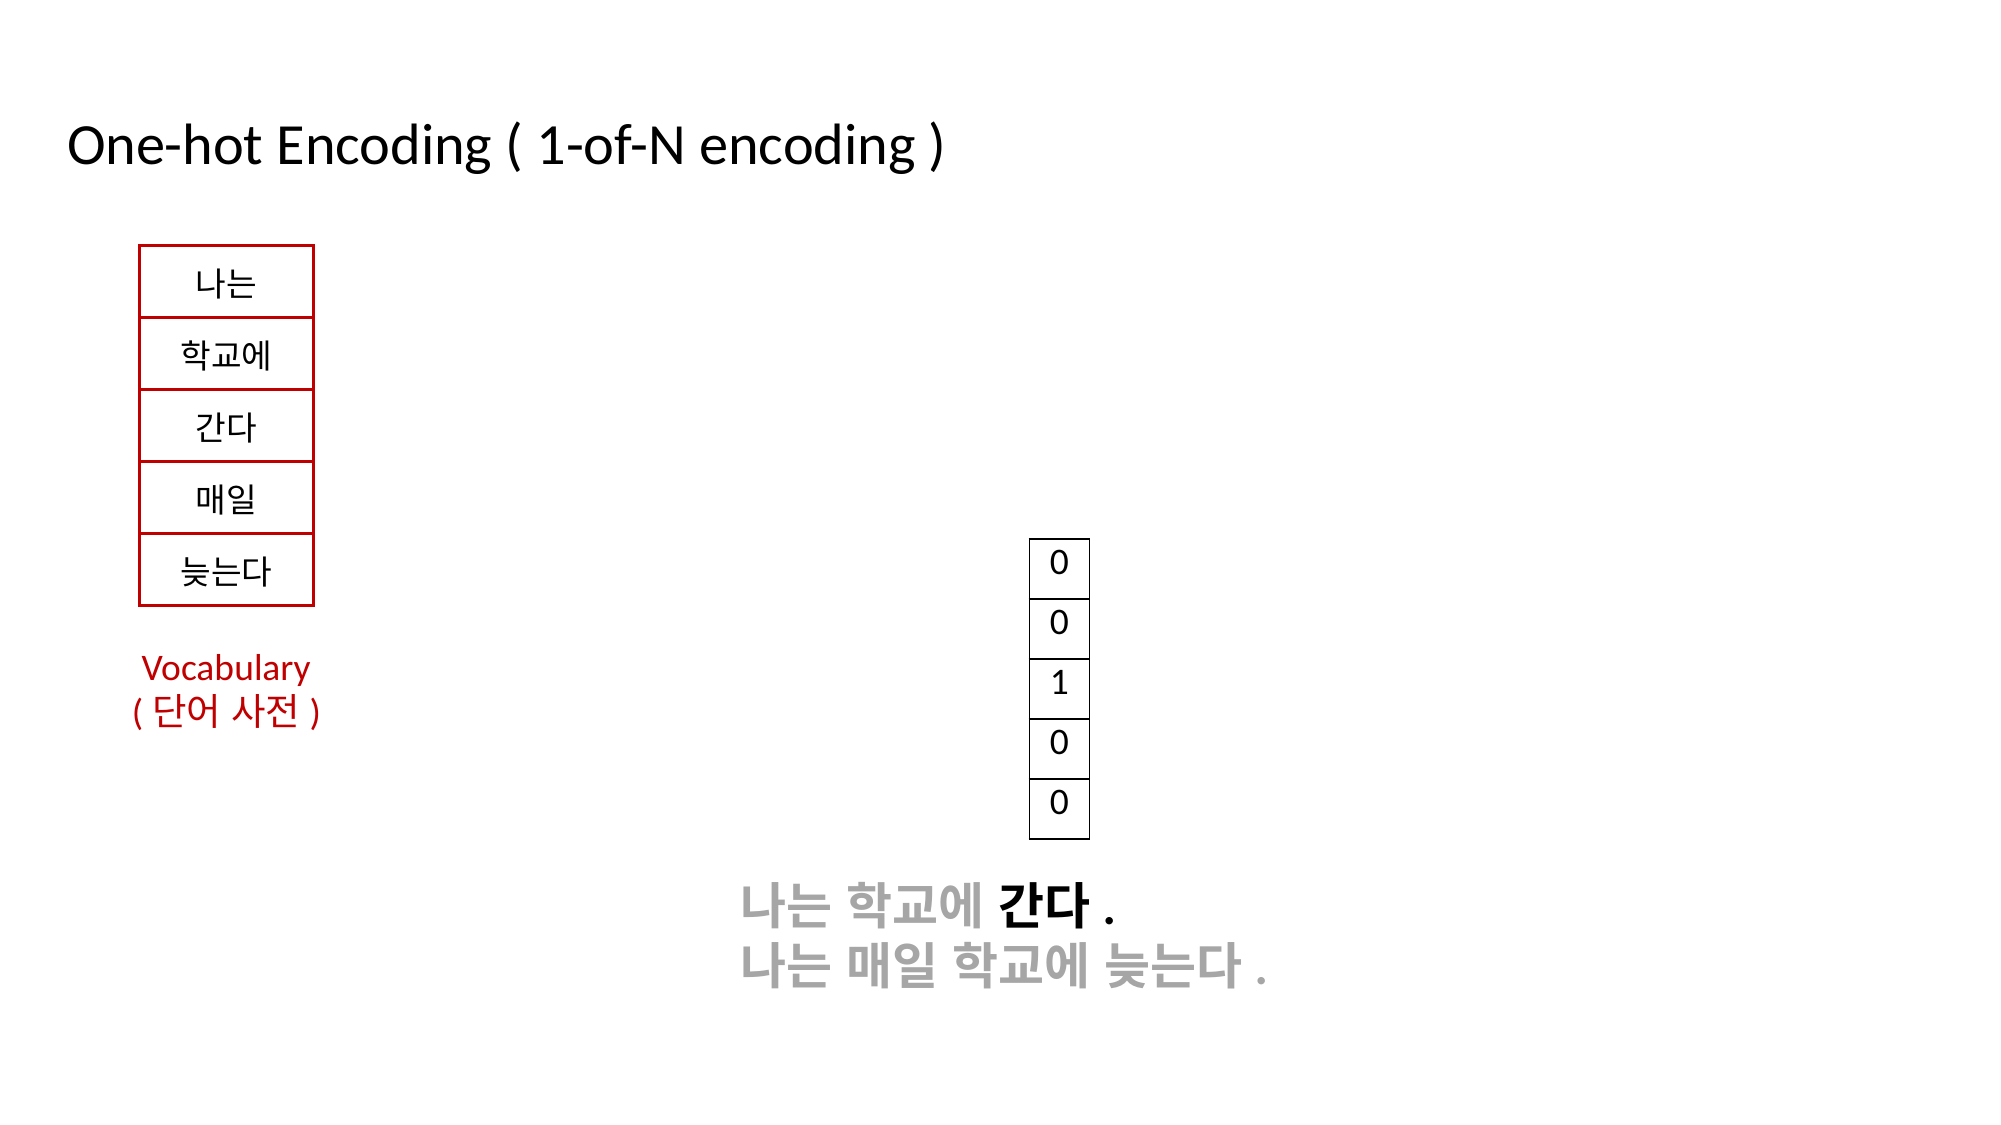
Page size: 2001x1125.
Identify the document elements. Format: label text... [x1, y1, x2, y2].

text_box 나는 학교에 간다. 나는 매일 학교에 늦는다. [725, 866, 1311, 1002]
table_cell 0 [1030, 780, 1089, 838]
table_header 나는 [141, 247, 312, 316]
text_box One-hot Encoding ( 1-of-N encoding ) [52, 98, 962, 184]
text_box Vocabulary (단어 사전) [117, 635, 336, 741]
table_cell 0 [1030, 600, 1089, 658]
table_cell 학교에 [141, 319, 312, 388]
table_header 0 [1030, 540, 1089, 598]
table_cell 매일 [141, 463, 312, 532]
table_cell 1 [1030, 660, 1089, 718]
table_cell 간다 [141, 391, 312, 460]
table_cell 늦는다 [141, 535, 312, 604]
table_cell 0 [1030, 720, 1089, 778]
